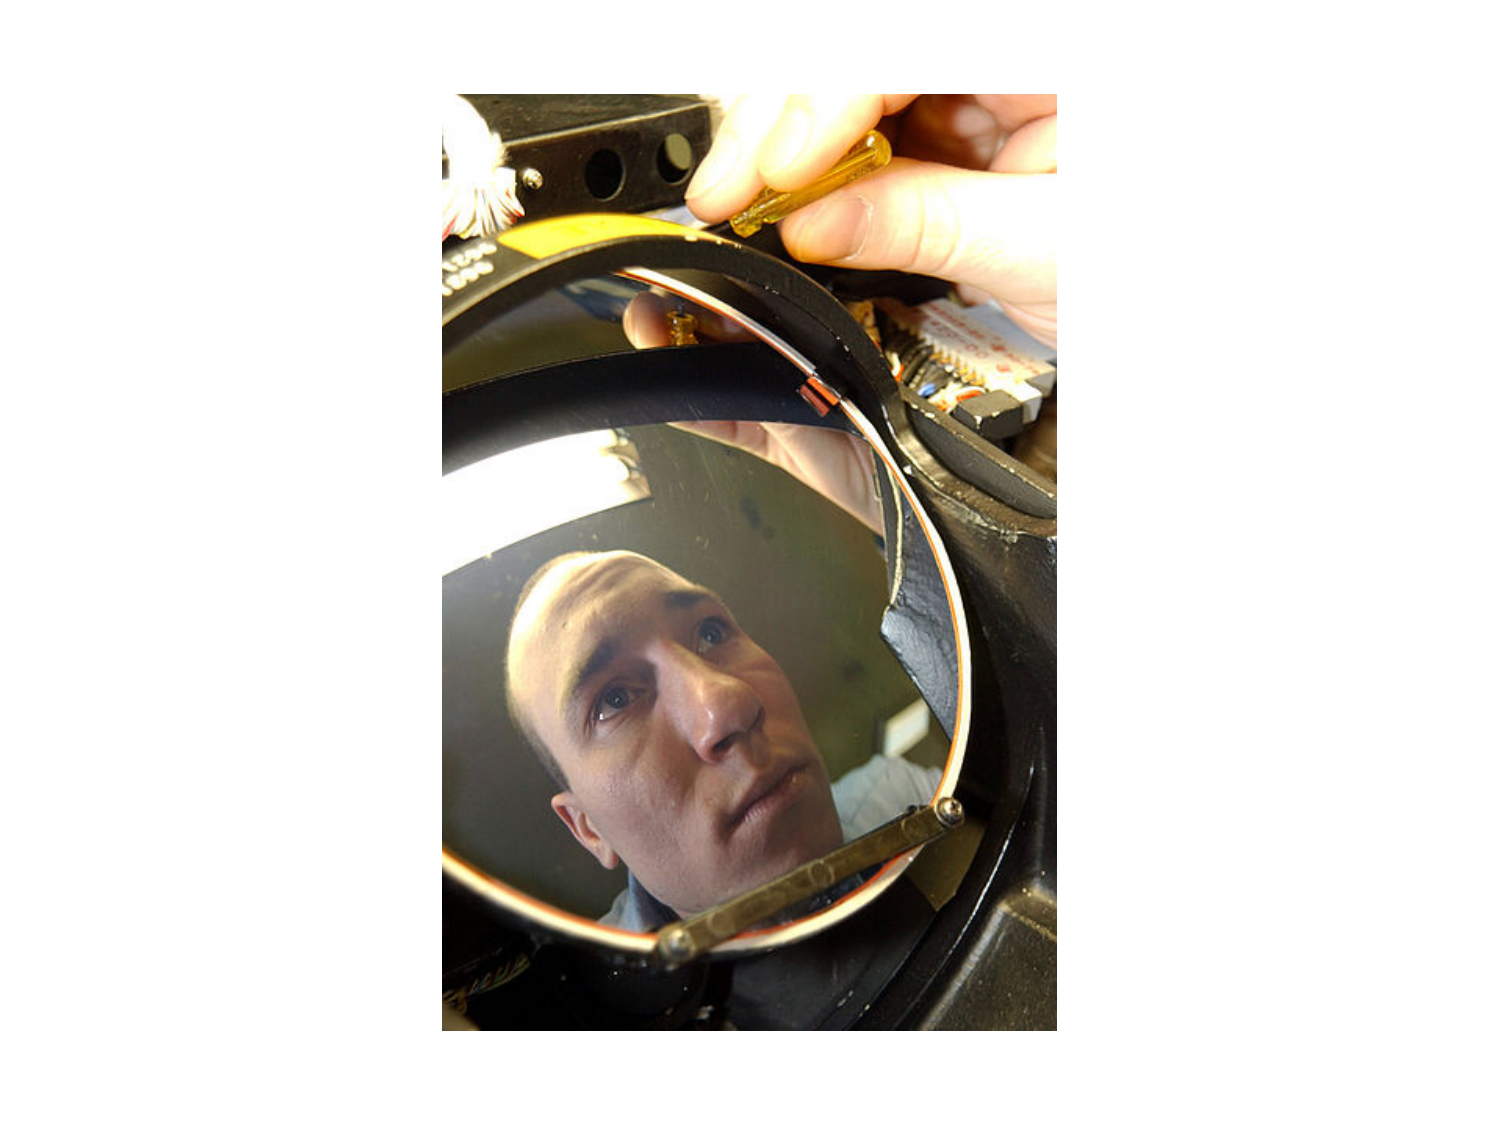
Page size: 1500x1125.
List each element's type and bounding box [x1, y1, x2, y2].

picture [442, 94, 1058, 1031]
